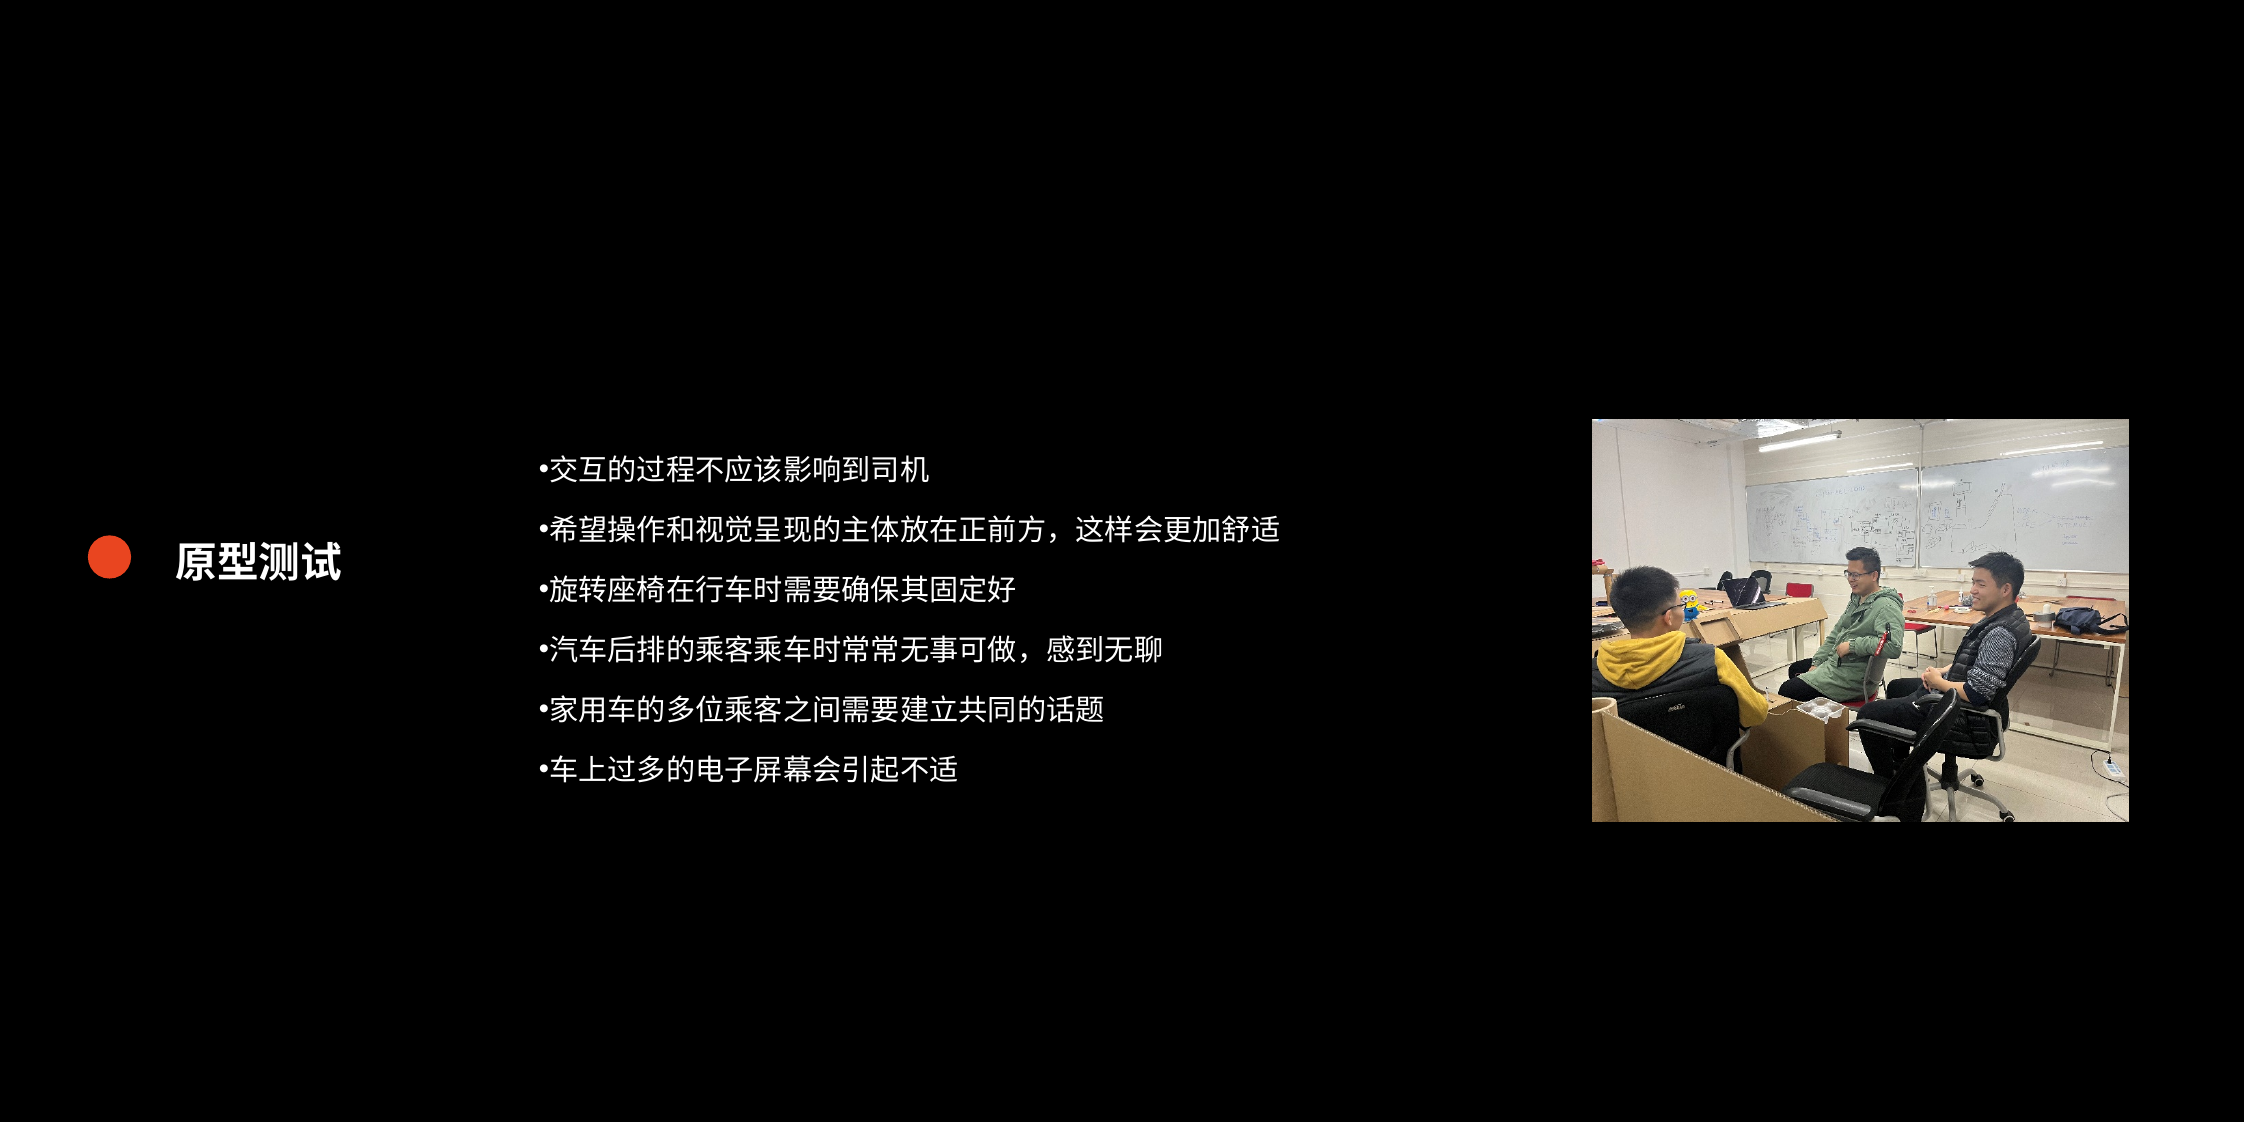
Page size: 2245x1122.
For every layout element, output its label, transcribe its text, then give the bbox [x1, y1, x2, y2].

text_box 原型测试 [160, 528, 1090, 593]
picture [1592, 419, 2129, 822]
text_box 交互的过程不应该影响到司机 希望操作和视觉呈现的主体放在正前方，这样会更加舒适 旋转座椅在行车时需要确保其固定好 汽车后排的乘客乘车时常常无事可做，感到无聊 家用车的多位乘客之间需要建立共同的话题 车上过多的电子屏幕会引起不适 [524, 443, 1454, 794]
text_box [86, 534, 133, 580]
